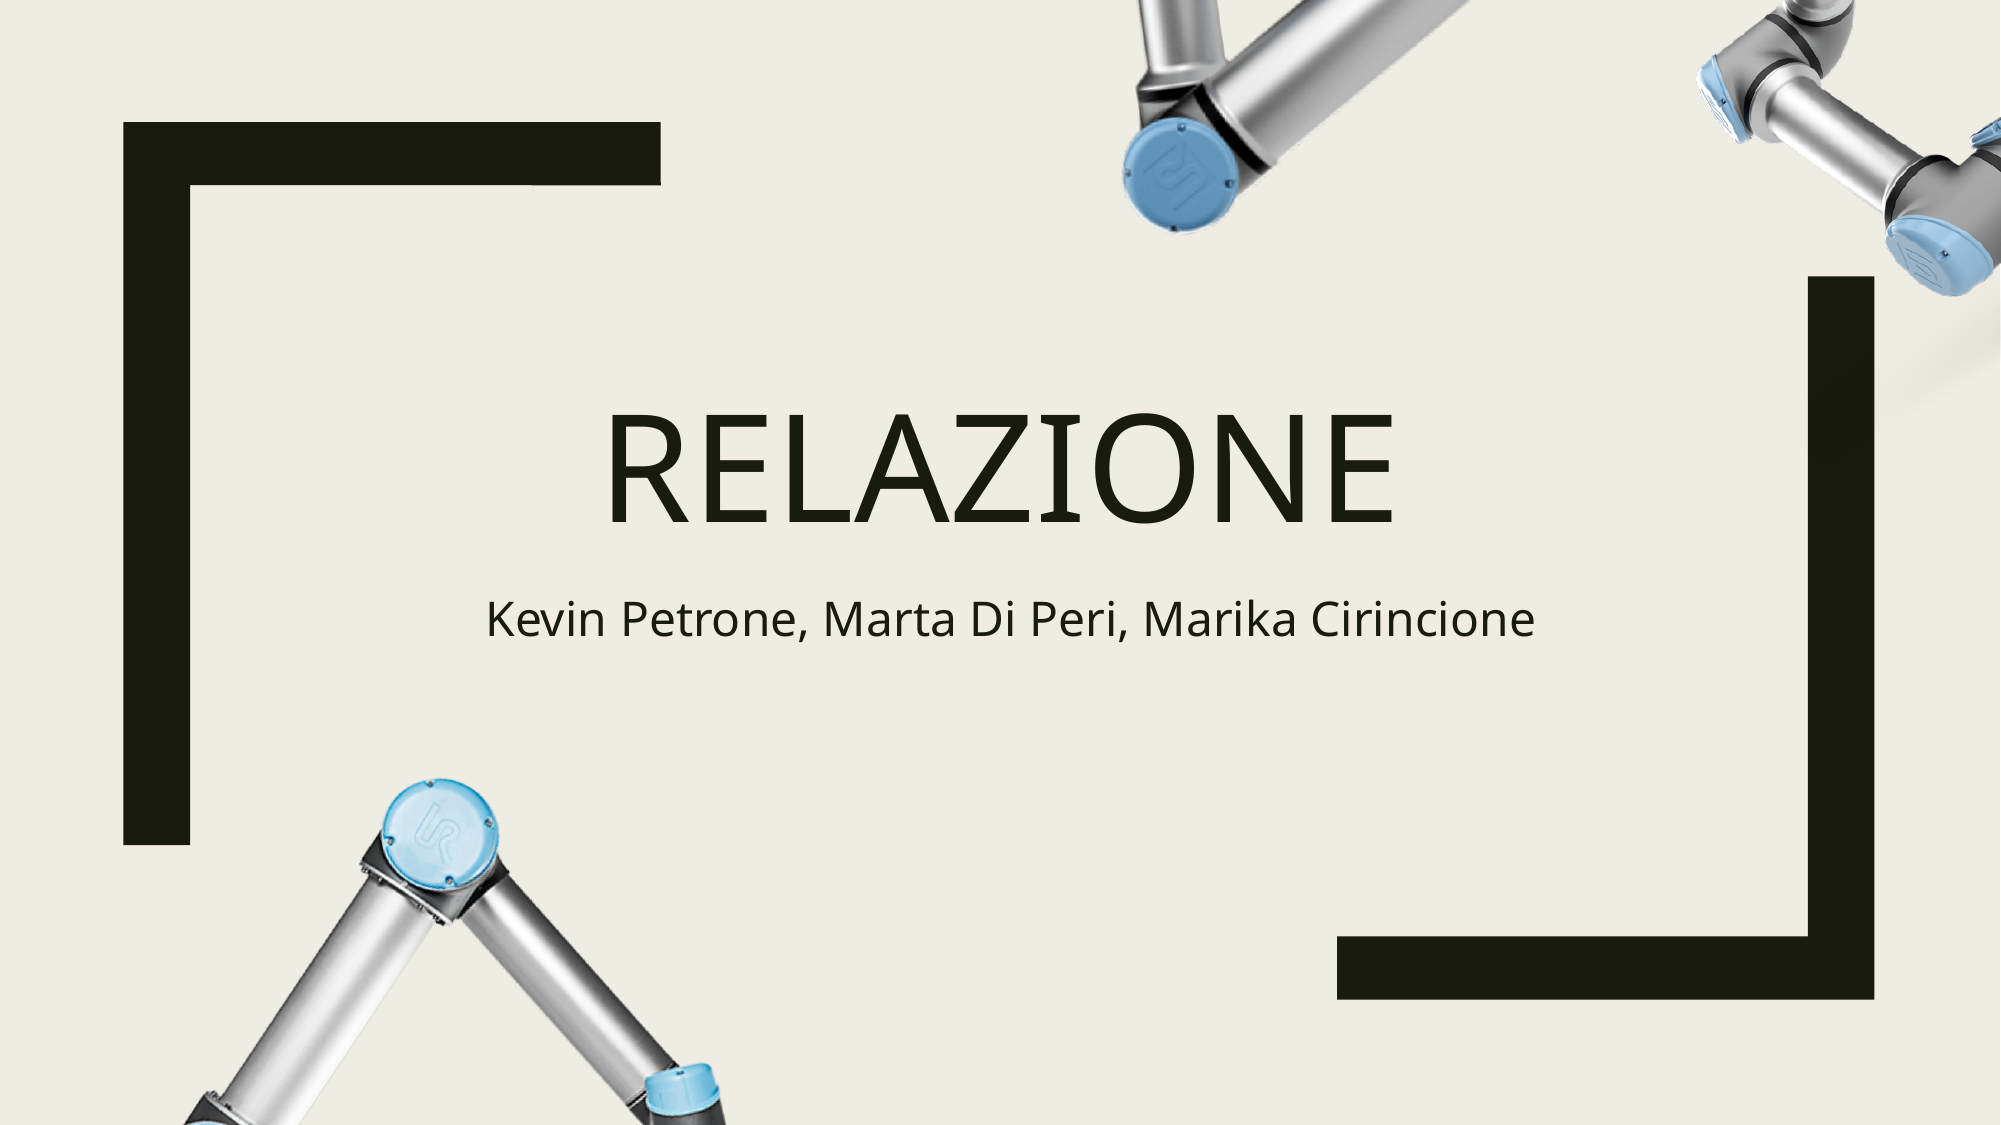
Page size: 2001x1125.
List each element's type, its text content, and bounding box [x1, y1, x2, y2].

title Relazione [302, 384, 1698, 563]
picture [1013, 0, 2001, 529]
subtitle Kevin Petrone, Marta Di Peri, Marika Cirincione [451, 573, 1572, 666]
picture [97, 678, 753, 1125]
